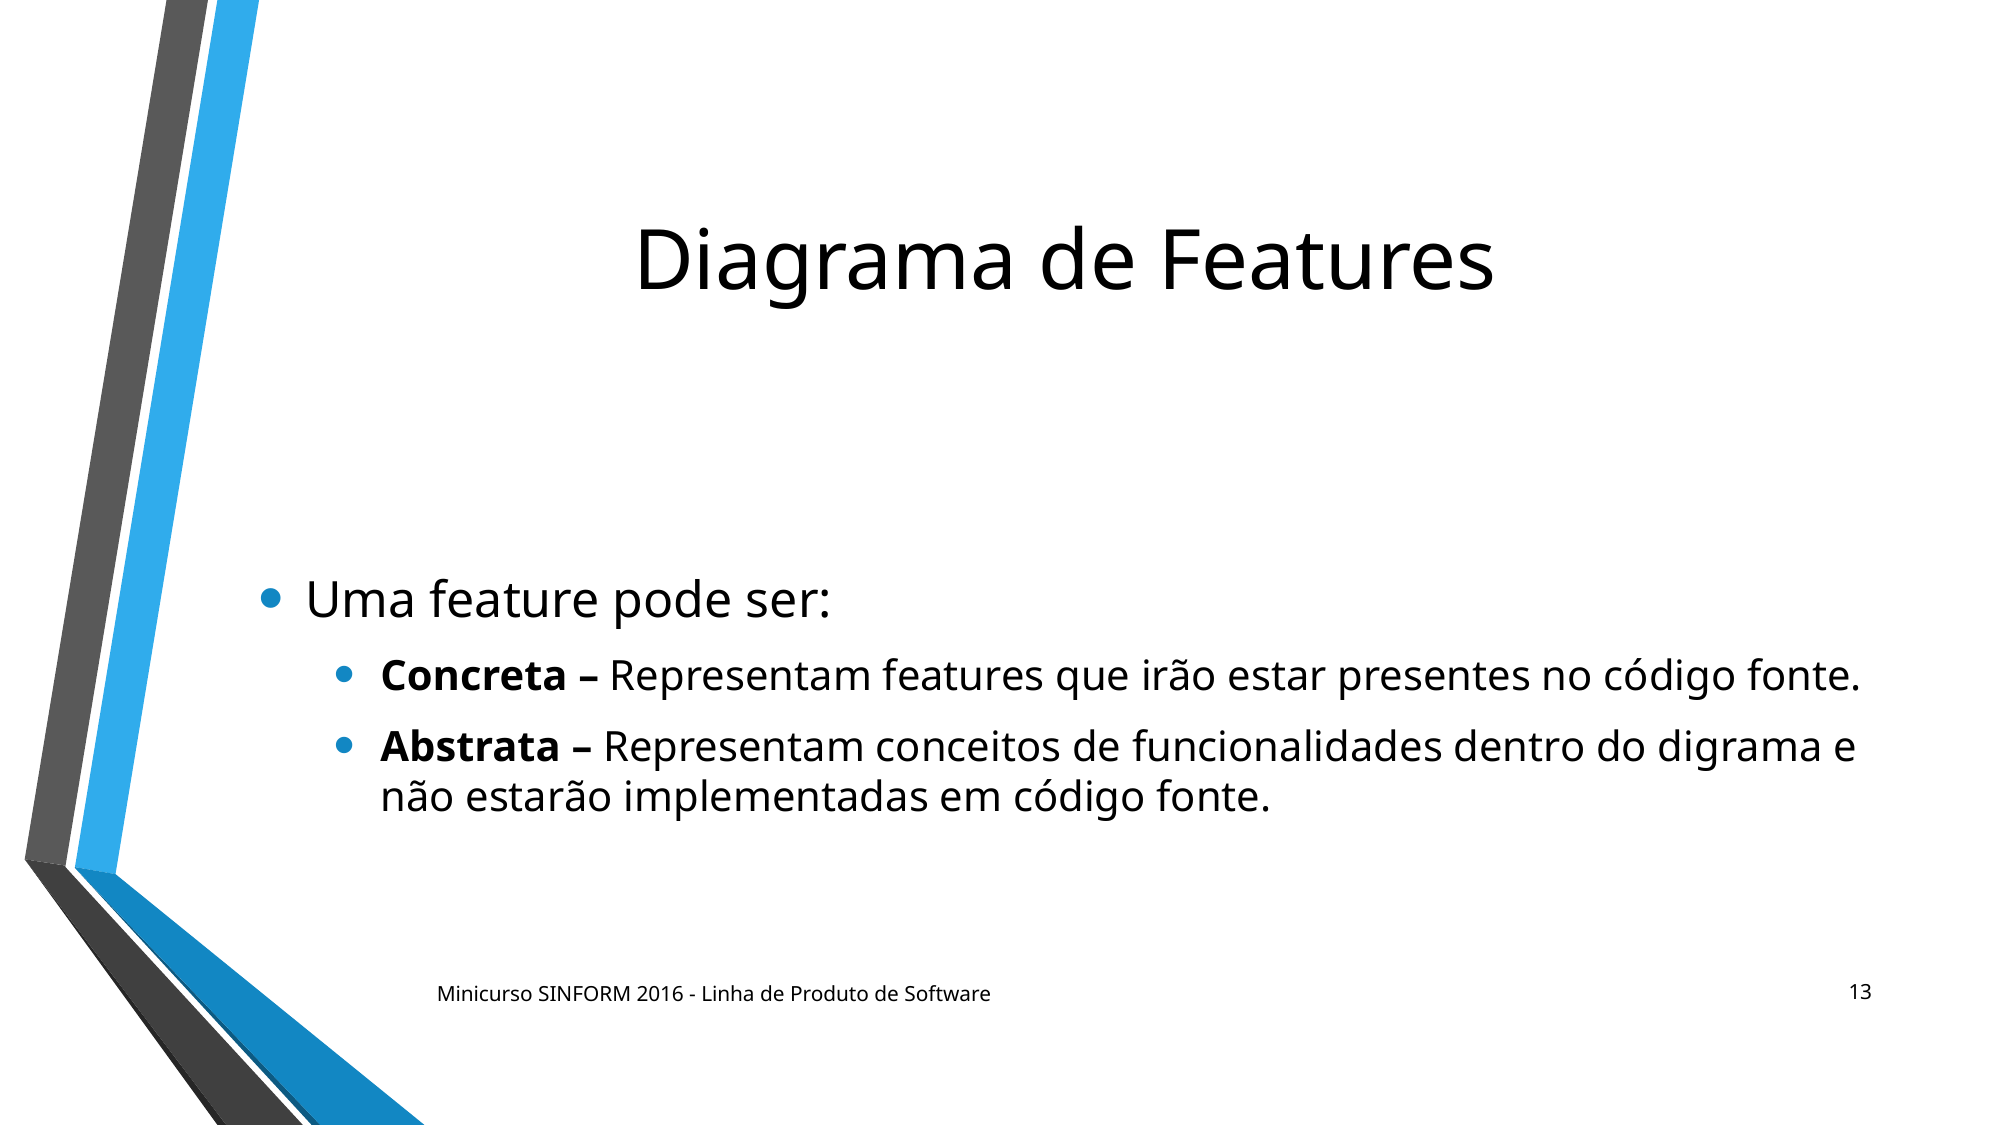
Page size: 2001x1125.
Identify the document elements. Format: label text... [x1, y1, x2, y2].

title Diagrama de Features [243, 112, 1887, 400]
slide_number 13 [1796, 962, 1887, 1023]
list Uma feature pode ser: Concreta – Representam features que irão estar presentes no código fonte. Abstrata – Representam conceitos de funcionalidades dentro do digrama e não estarão implementadas em código fonte. [243, 437, 1887, 950]
footer Minicurso SINFORM 2016 - Linha de Produto de Software [421, 965, 1584, 1025]
